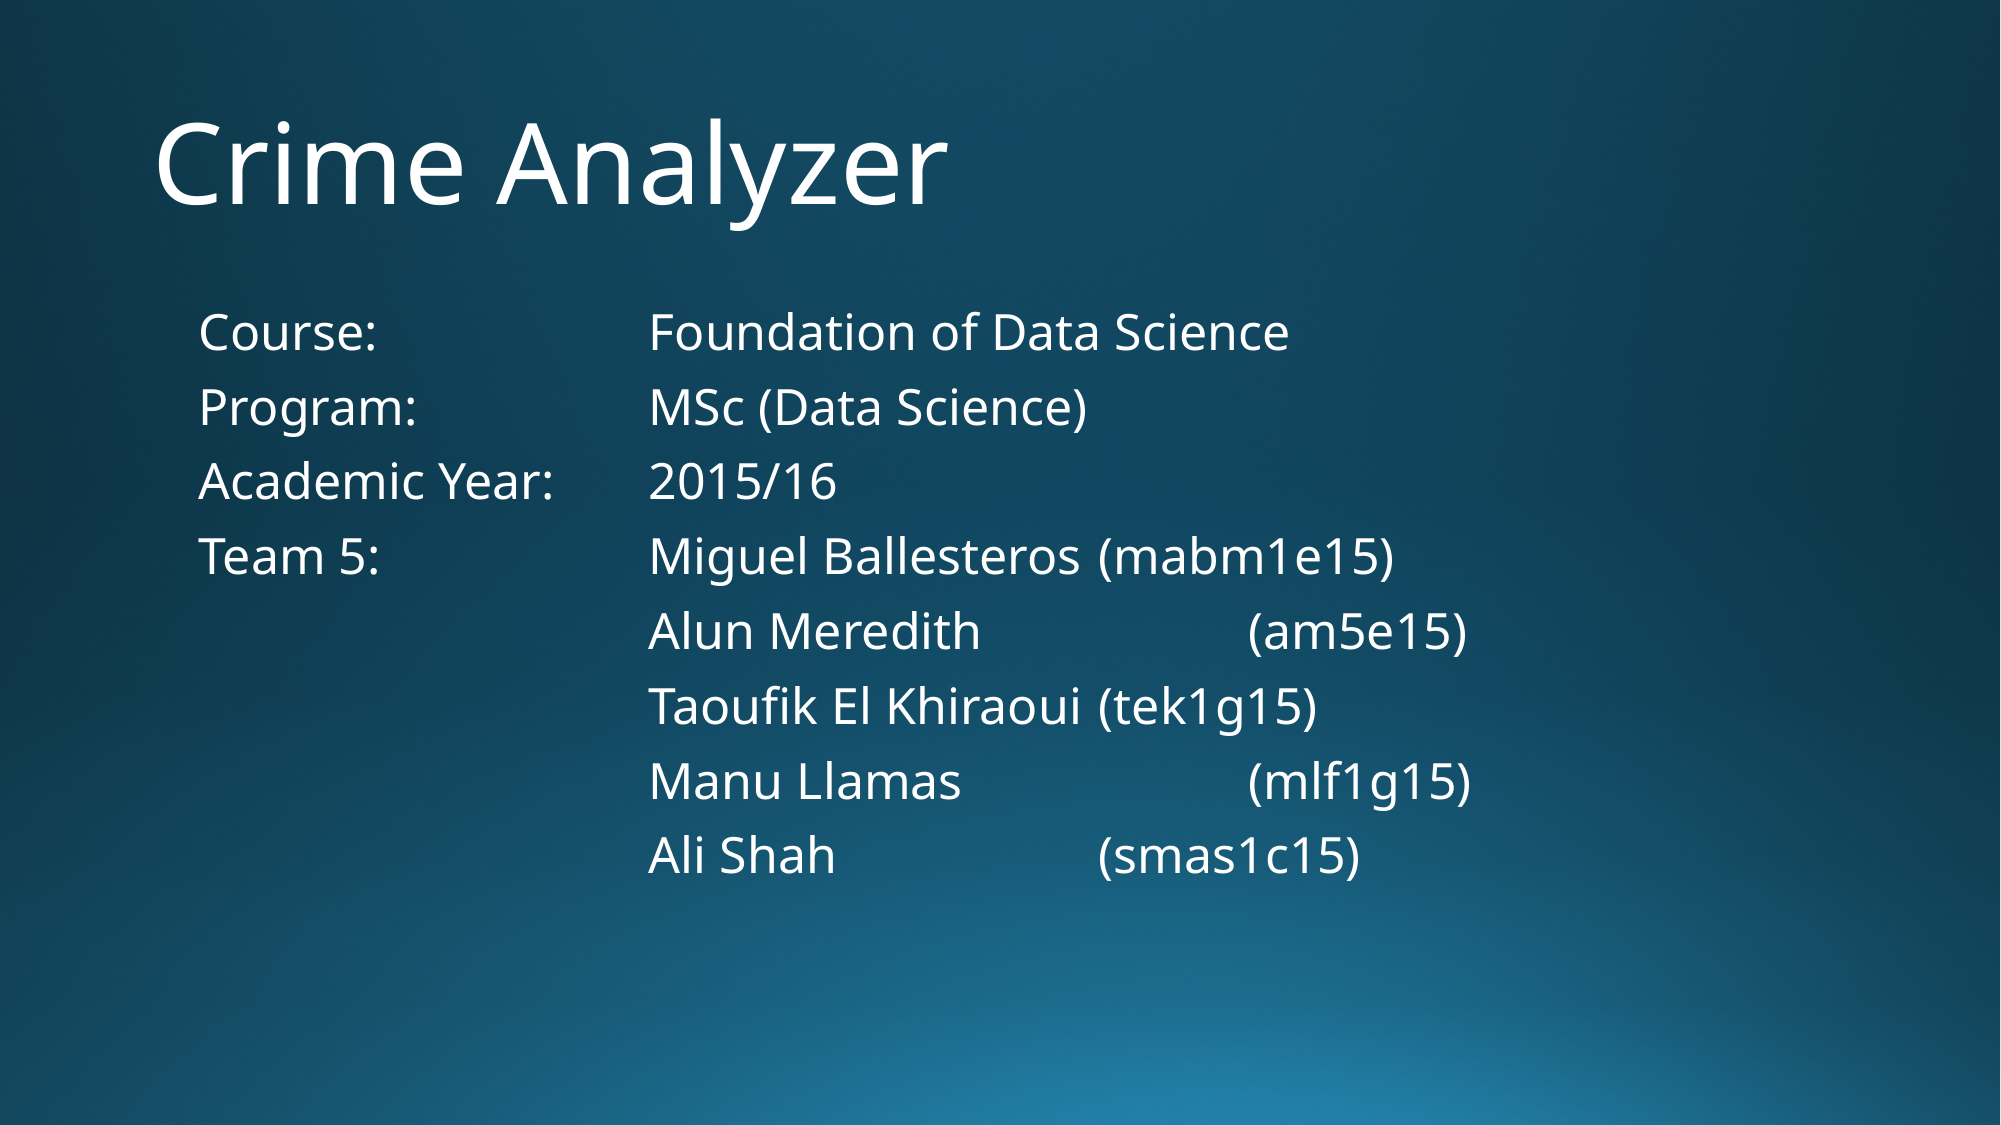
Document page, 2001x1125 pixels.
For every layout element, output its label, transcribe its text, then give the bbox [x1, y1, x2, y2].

picture [0, 0, 2001, 1125]
title Crime Analyzer [137, 59, 1863, 278]
list Course: Foundation of Data Science Program: MSc (Data Science) Academic Year: 2015/16 Team 5: Miguel Ballesteros (mabm1e15) Alun Meredith (am5e15) Taoufik El Khiraoui (tek1g15) Manu Llamas (mlf1g15) Ali Shah (smas1c15) [183, 299, 1863, 1014]
